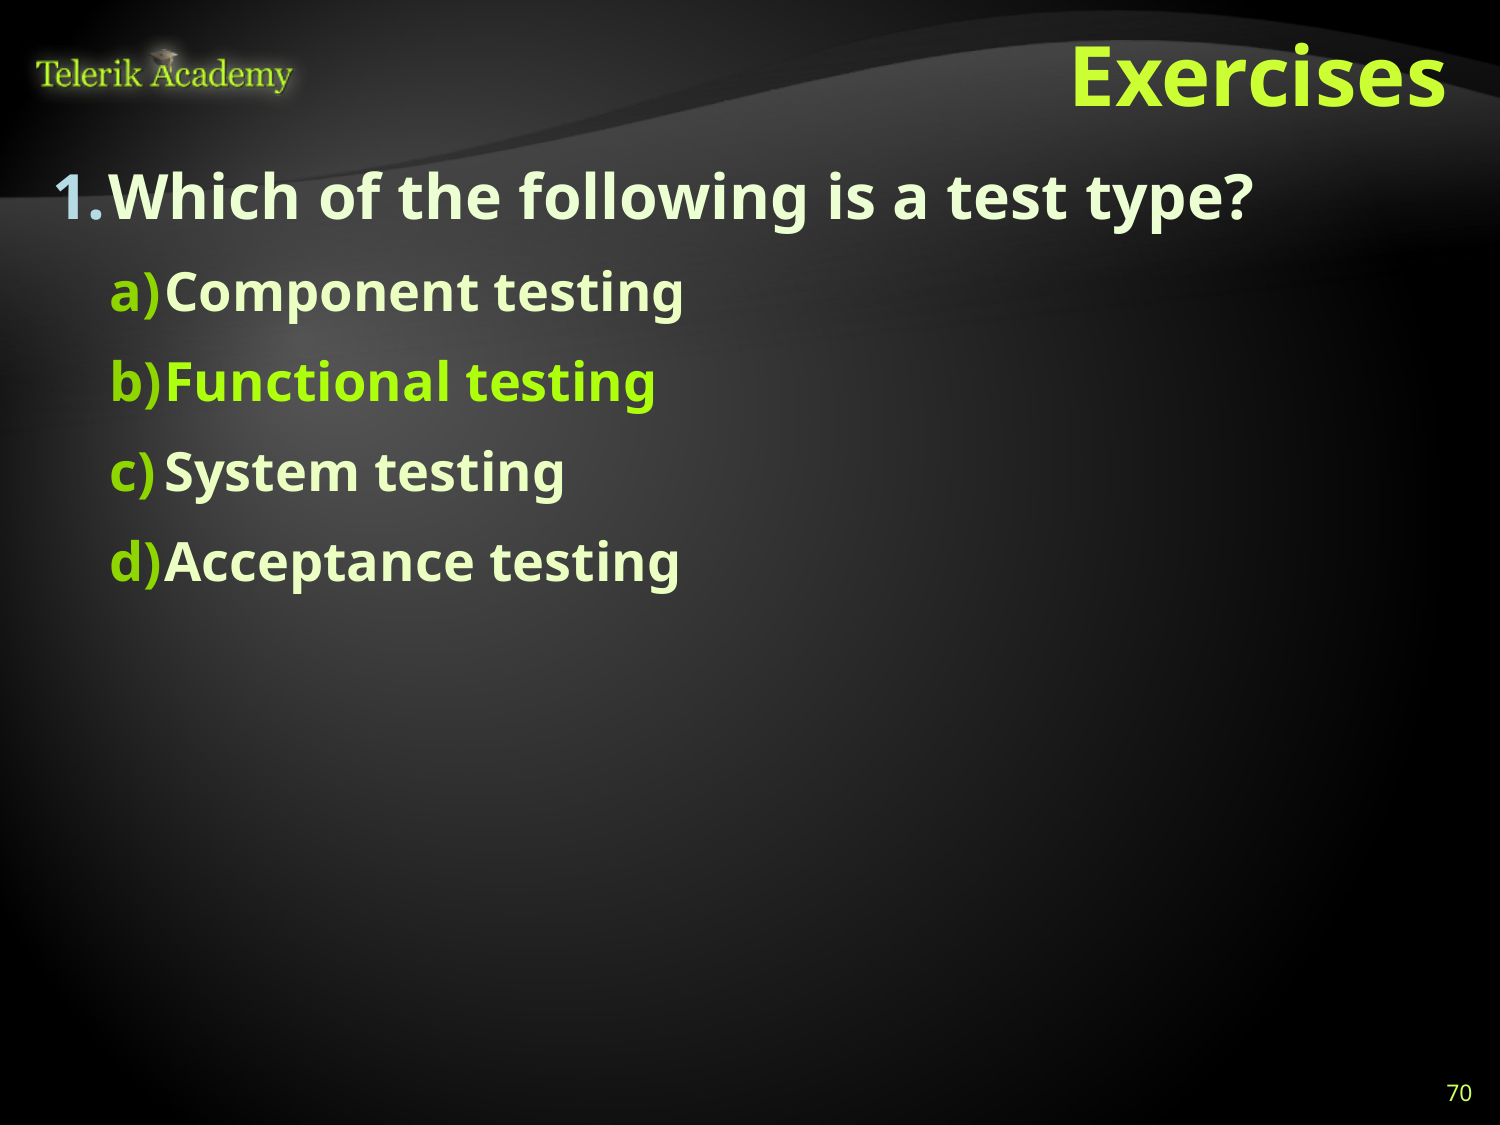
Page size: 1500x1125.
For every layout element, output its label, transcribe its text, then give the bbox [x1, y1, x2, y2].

picture [0, 0, 1500, 1125]
title Exercises [300, 12, 1463, 149]
list Which of the following is a test type? Component testing Functional testing System testing Acceptance testing [37, 149, 1463, 1100]
slide_number 70 [1412, 1074, 1488, 1113]
